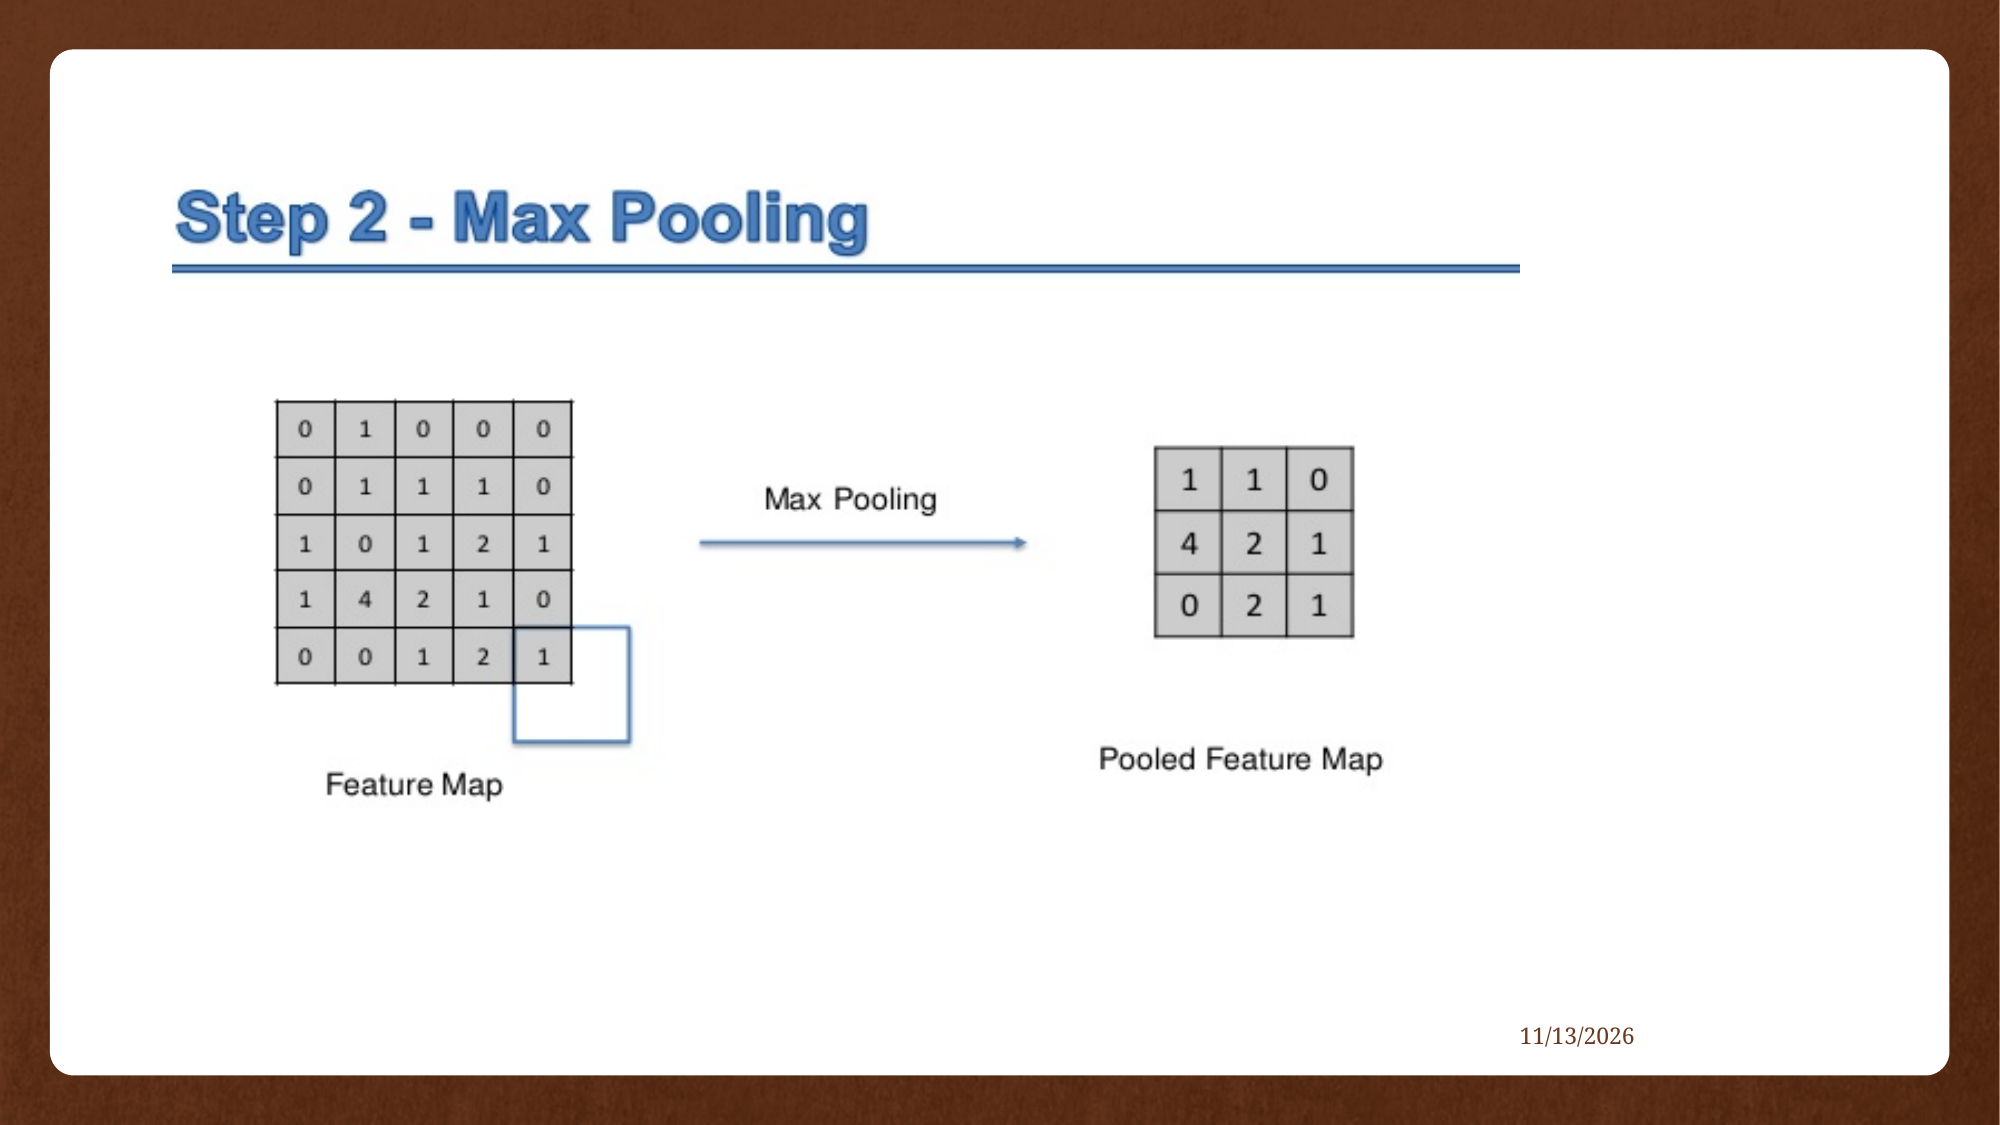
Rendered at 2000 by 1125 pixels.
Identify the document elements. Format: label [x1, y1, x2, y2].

picture [172, 184, 1520, 870]
slide_number [1449, 1012, 1650, 1063]
